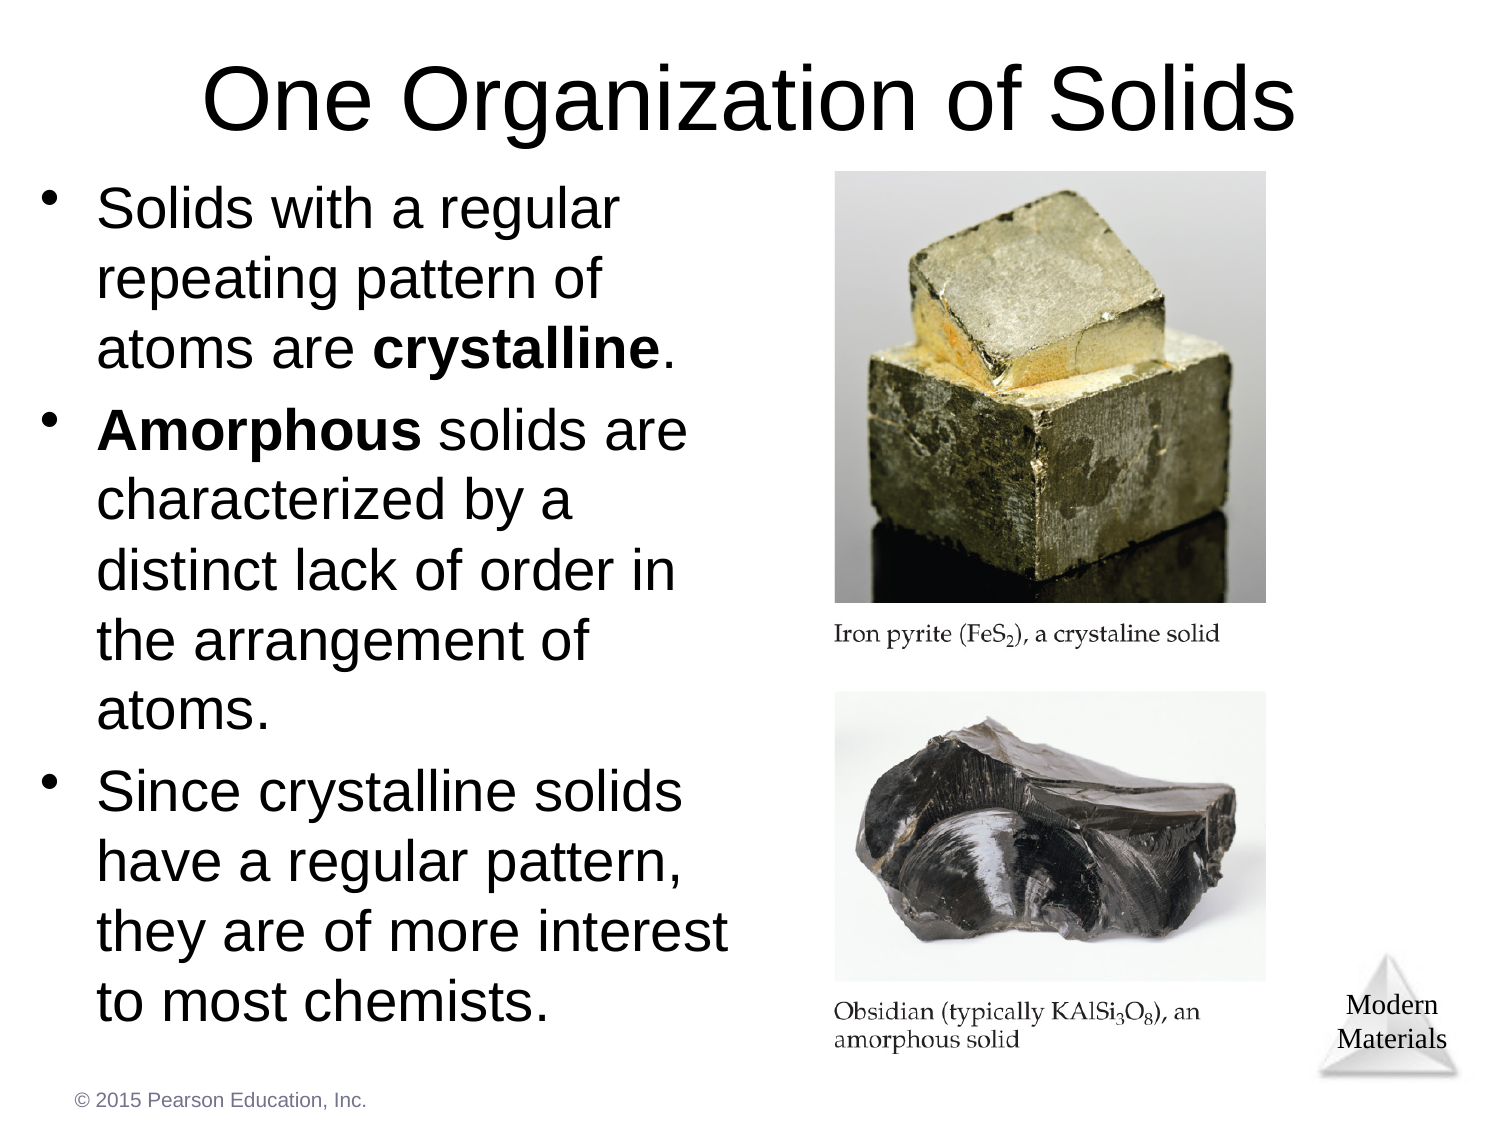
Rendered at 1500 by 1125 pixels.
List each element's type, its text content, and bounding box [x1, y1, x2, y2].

title One Organization of Solids [112, 0, 1388, 188]
picture [824, 162, 1500, 1125]
list Solids with a regular repeating pattern of atoms are crystalline. Amorphous solids are characterized by a distinct lack of order in the arrangement of atoms. Since crystalline solids have a regular pattern, they are of more interest to most chemists. [24, 162, 763, 1050]
